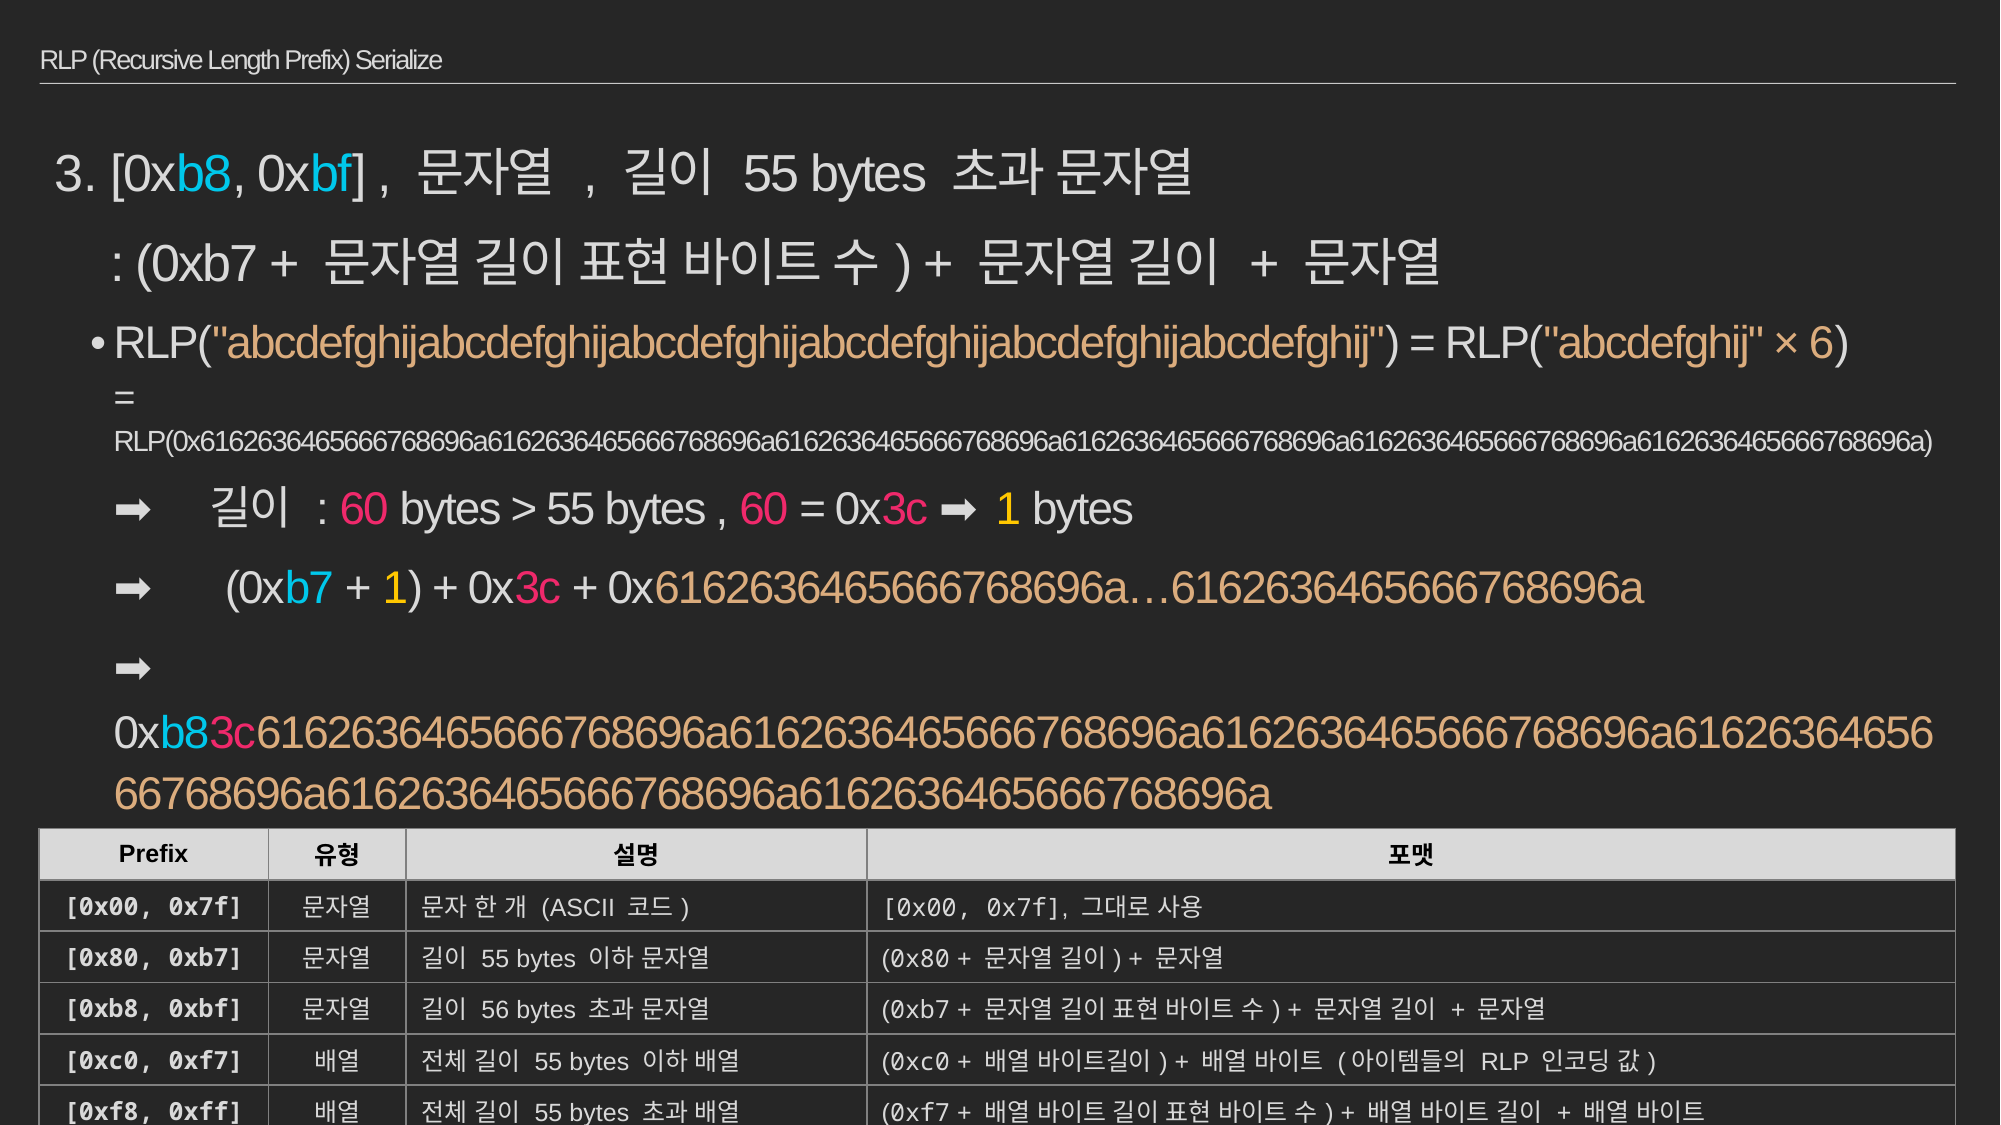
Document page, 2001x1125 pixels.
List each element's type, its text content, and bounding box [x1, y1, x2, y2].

table_header 유형 [269, 829, 405, 879]
table_cell 문자열 [269, 983, 405, 1033]
table_header Prefix [40, 829, 268, 879]
table_cell [0xb8, 0xbf] [40, 983, 268, 1033]
table_header 설명 [407, 829, 866, 879]
table_cell 문자 한 개 (ASCII 코드) [407, 881, 866, 930]
table_cell (0xc0 + 배열 바이트길이) + 배열 바이트 (아이템들의 RLP 인코딩 값) [868, 1035, 1955, 1084]
title RLP (Recursive Length Prefix) Serialize [39, 31, 1961, 84]
table_cell 문자열 [269, 881, 405, 930]
table_cell 배열 [269, 1035, 405, 1084]
table_cell [0xc0, 0xf7] [40, 1035, 268, 1084]
table_cell 전체 길이 55 bytes 이하 배열 [407, 1035, 866, 1084]
table_cell [0xf8, 0xff] [40, 1086, 268, 1125]
table_cell (0xb7 + 문자열 길이 표현 바이트 수) + 문자열 길이 + 문자열 [868, 983, 1955, 1033]
table_cell (0x80 + 문자열 길이) + 문자열 [868, 932, 1955, 982]
table_cell [0x00, 0x7f] [40, 881, 268, 930]
table_cell 전체 길이 55 bytes 초과 배열 [407, 1086, 866, 1125]
table_cell [0x80, 0xb7] [40, 932, 268, 982]
table_header 포맷 [868, 829, 1955, 879]
table_cell 길이 55 bytes 이하 문자열 [407, 932, 866, 982]
table_cell 문자열 [269, 932, 405, 982]
list [0xb8, 0xbf] , 문자열 , 길이 55 bytes 초과 문자열 : (0xb7 + 문자열 길이 표현 바이트 수) + 문자열 길이 + 문자열 RLP("abcdefghijabcdefghijabcdefghijabcdefghijabcdefghijabcdefghij") = RLP("abcdefghij" × 6) = RLP(0x6162636465666768696a6162636465666768696a6162636465666768696a6162636465666768696a6162636465666768696a6162636465666768696a) ➡ﾠ길이 : 60 bytes > 55 bytes , 60 = 0x3c ➡ 1 bytes ➡ﾠ(0xb7 + 1) + 0x3c + 0x6162636465666768696a…6162636465666768696a ➡ﾠ0xb83c6162636465666768696a6162636465666768696a6162636465666768696a6162636465666768696a6162636465666768696a6162636465666768696a [39, 108, 1957, 1099]
table_cell 배열 [269, 1086, 405, 1125]
table_cell [0x00, 0x7f], 그대로 사용 [868, 881, 1955, 930]
table_cell 길이 56 bytes 초과 문자열 [407, 983, 866, 1033]
table_cell (0xf7 + 배열 바이트 길이 표현 바이트 수) + 배열 바이트 길이 + 배열 바이트 [868, 1086, 1955, 1125]
